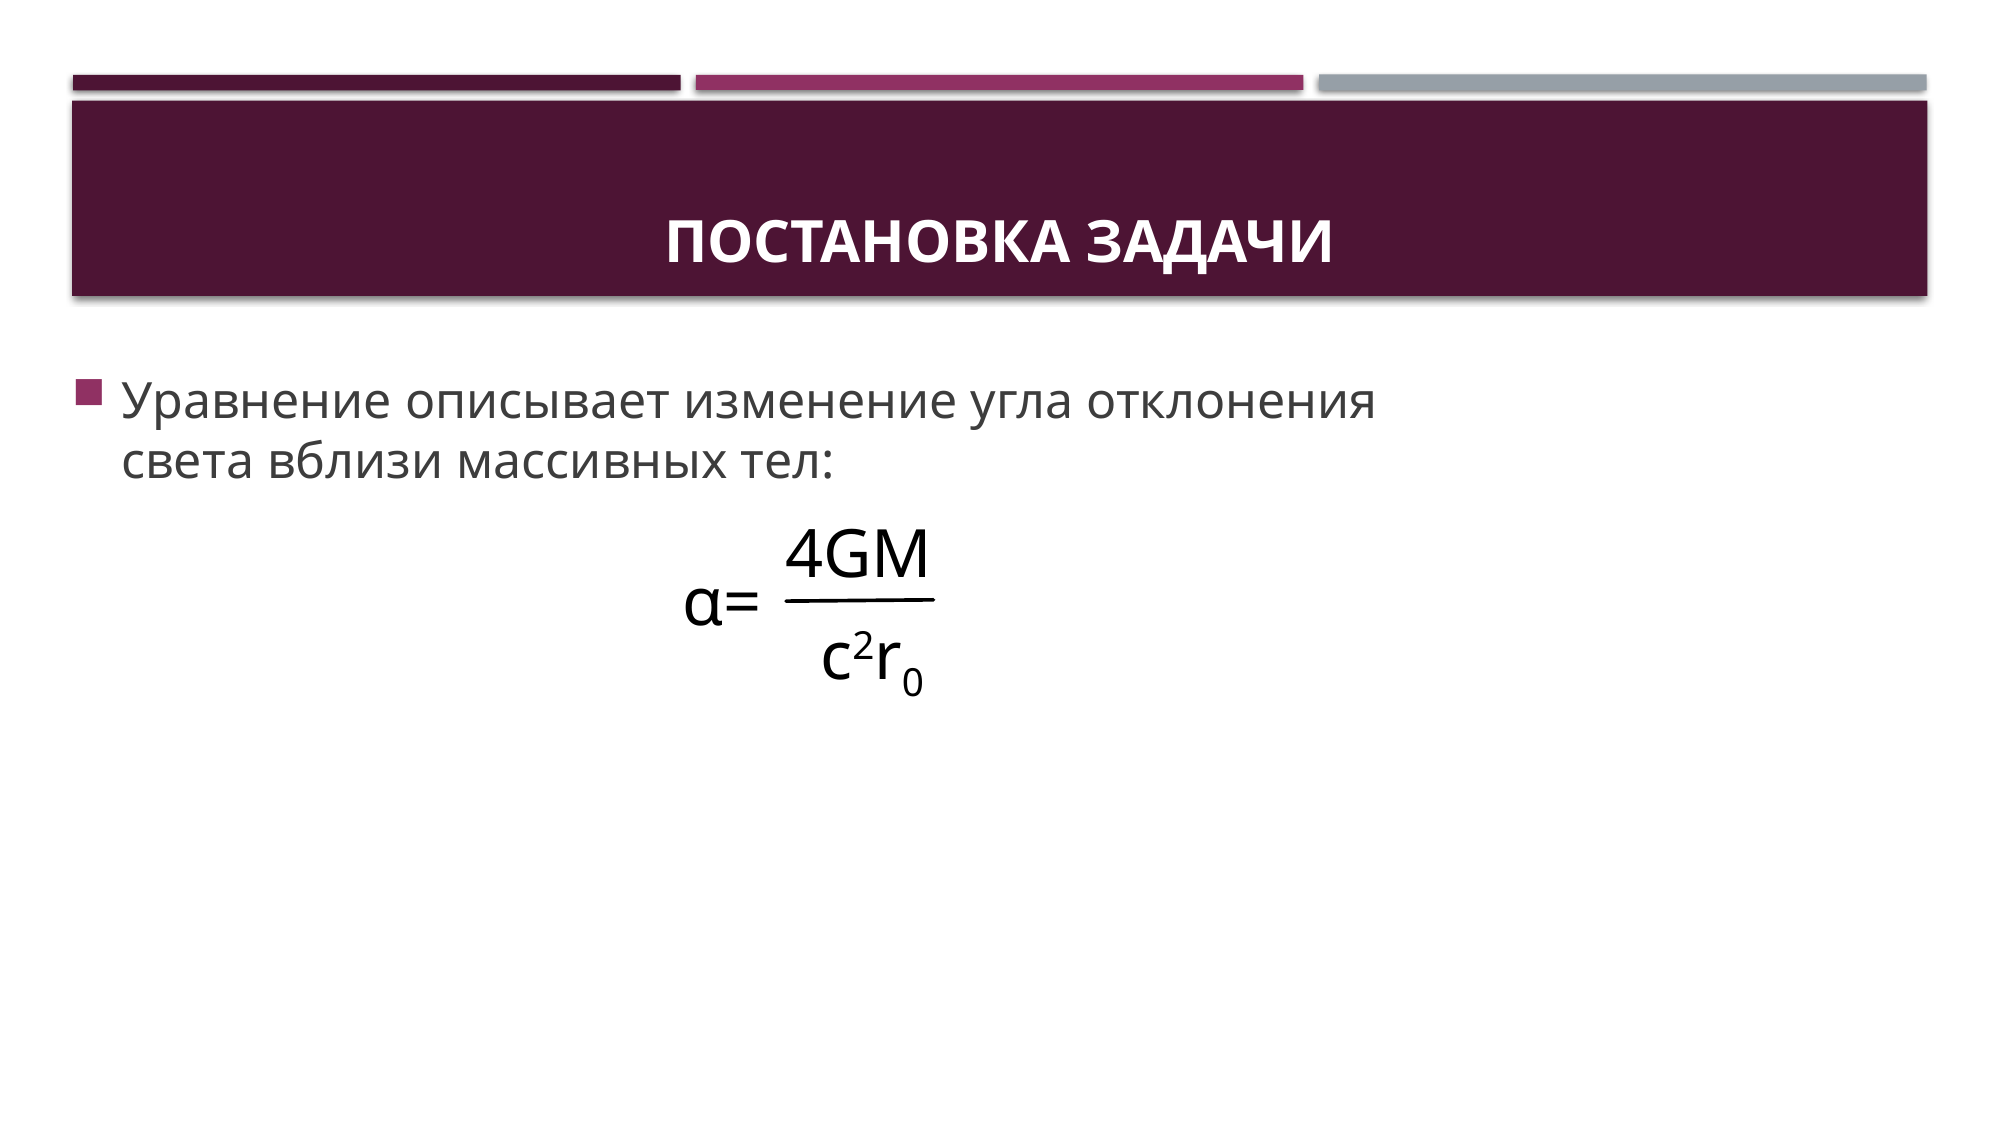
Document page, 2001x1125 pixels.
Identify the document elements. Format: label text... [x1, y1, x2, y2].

text_box 4GM [770, 503, 1108, 599]
title Постановка задачи [95, 115, 1905, 282]
text_box c2r0 [805, 605, 1062, 712]
list Уравнение описывает изменение угла отклонения света вблизи массивных тел: [56, 334, 1429, 523]
text_box α= [667, 551, 798, 647]
